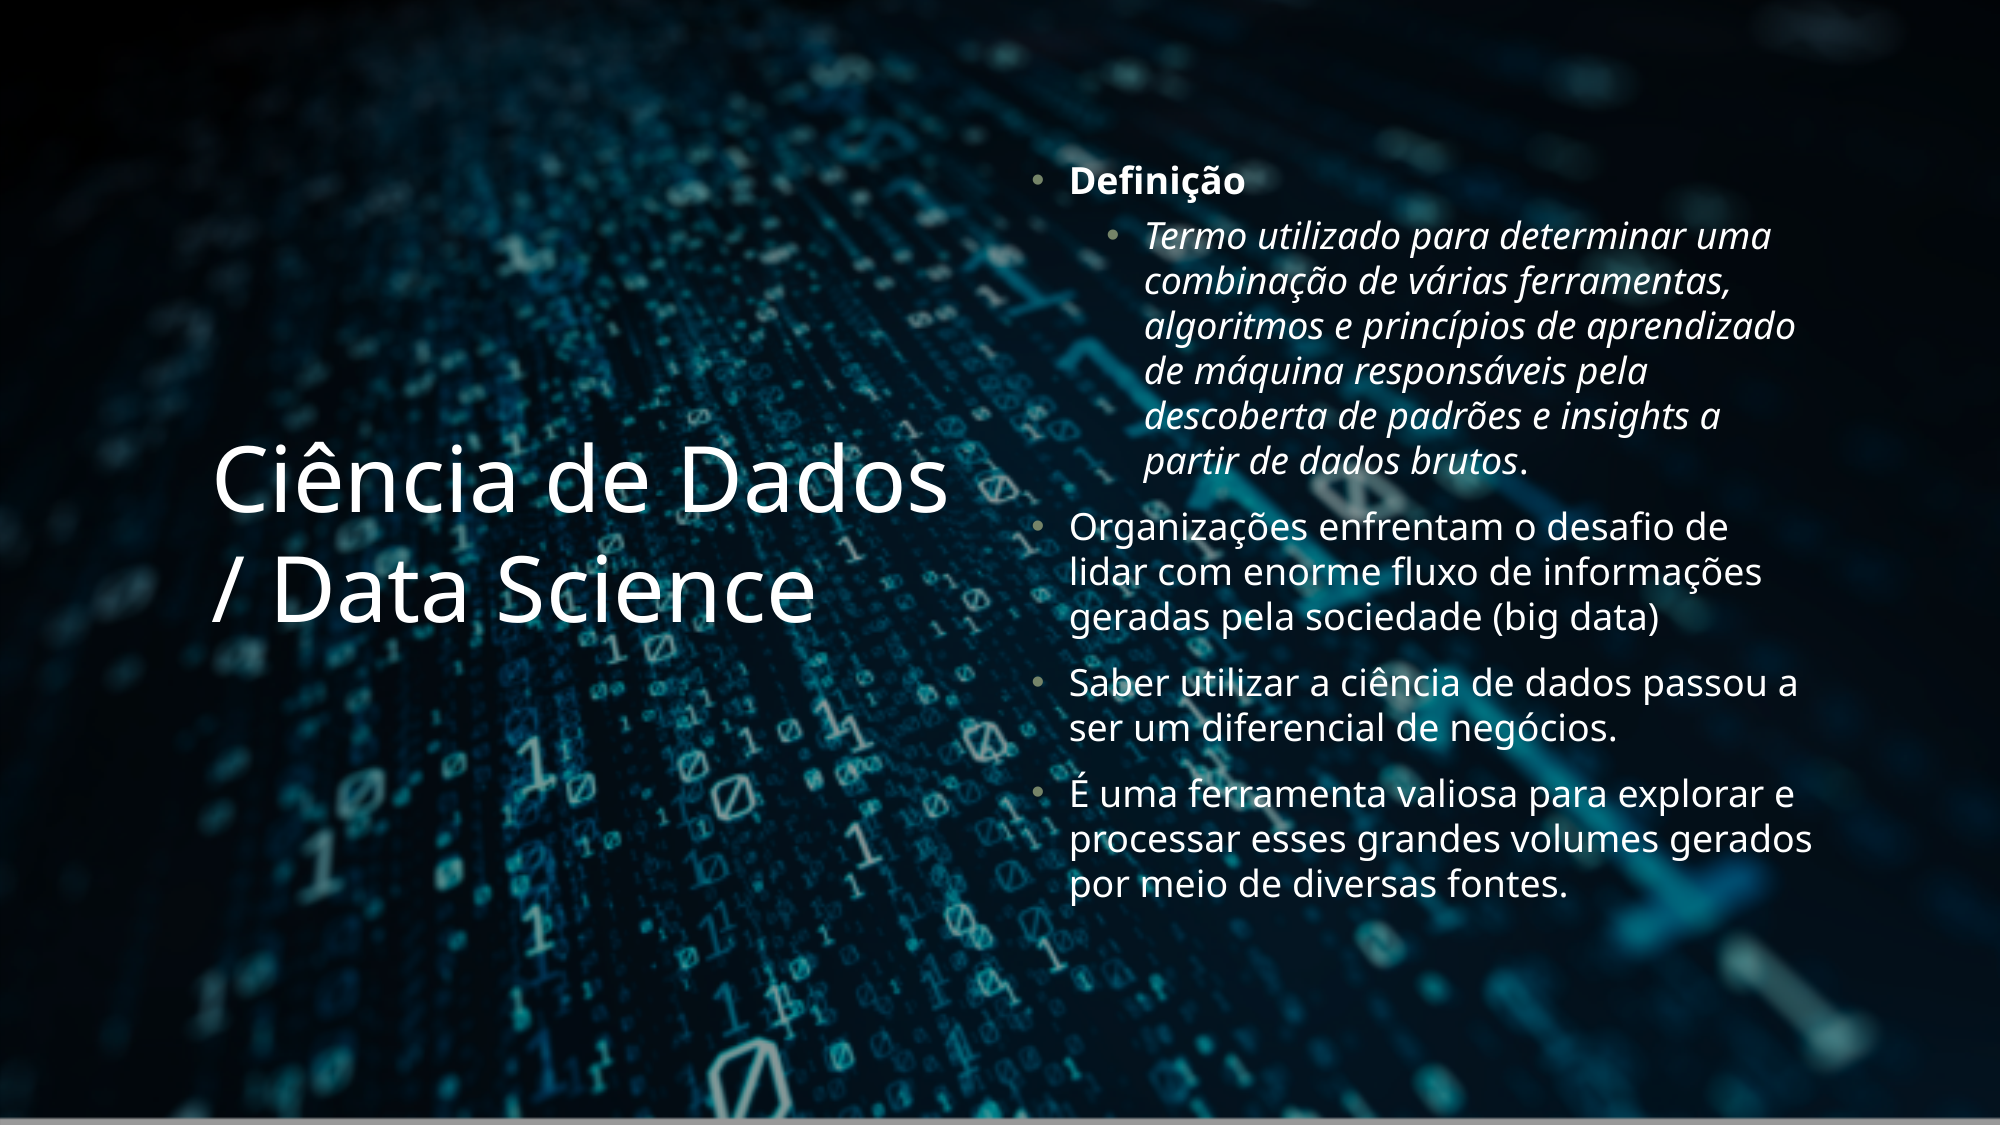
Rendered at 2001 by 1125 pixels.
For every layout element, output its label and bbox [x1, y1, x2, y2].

list [0, 0, 2000, 1125]
